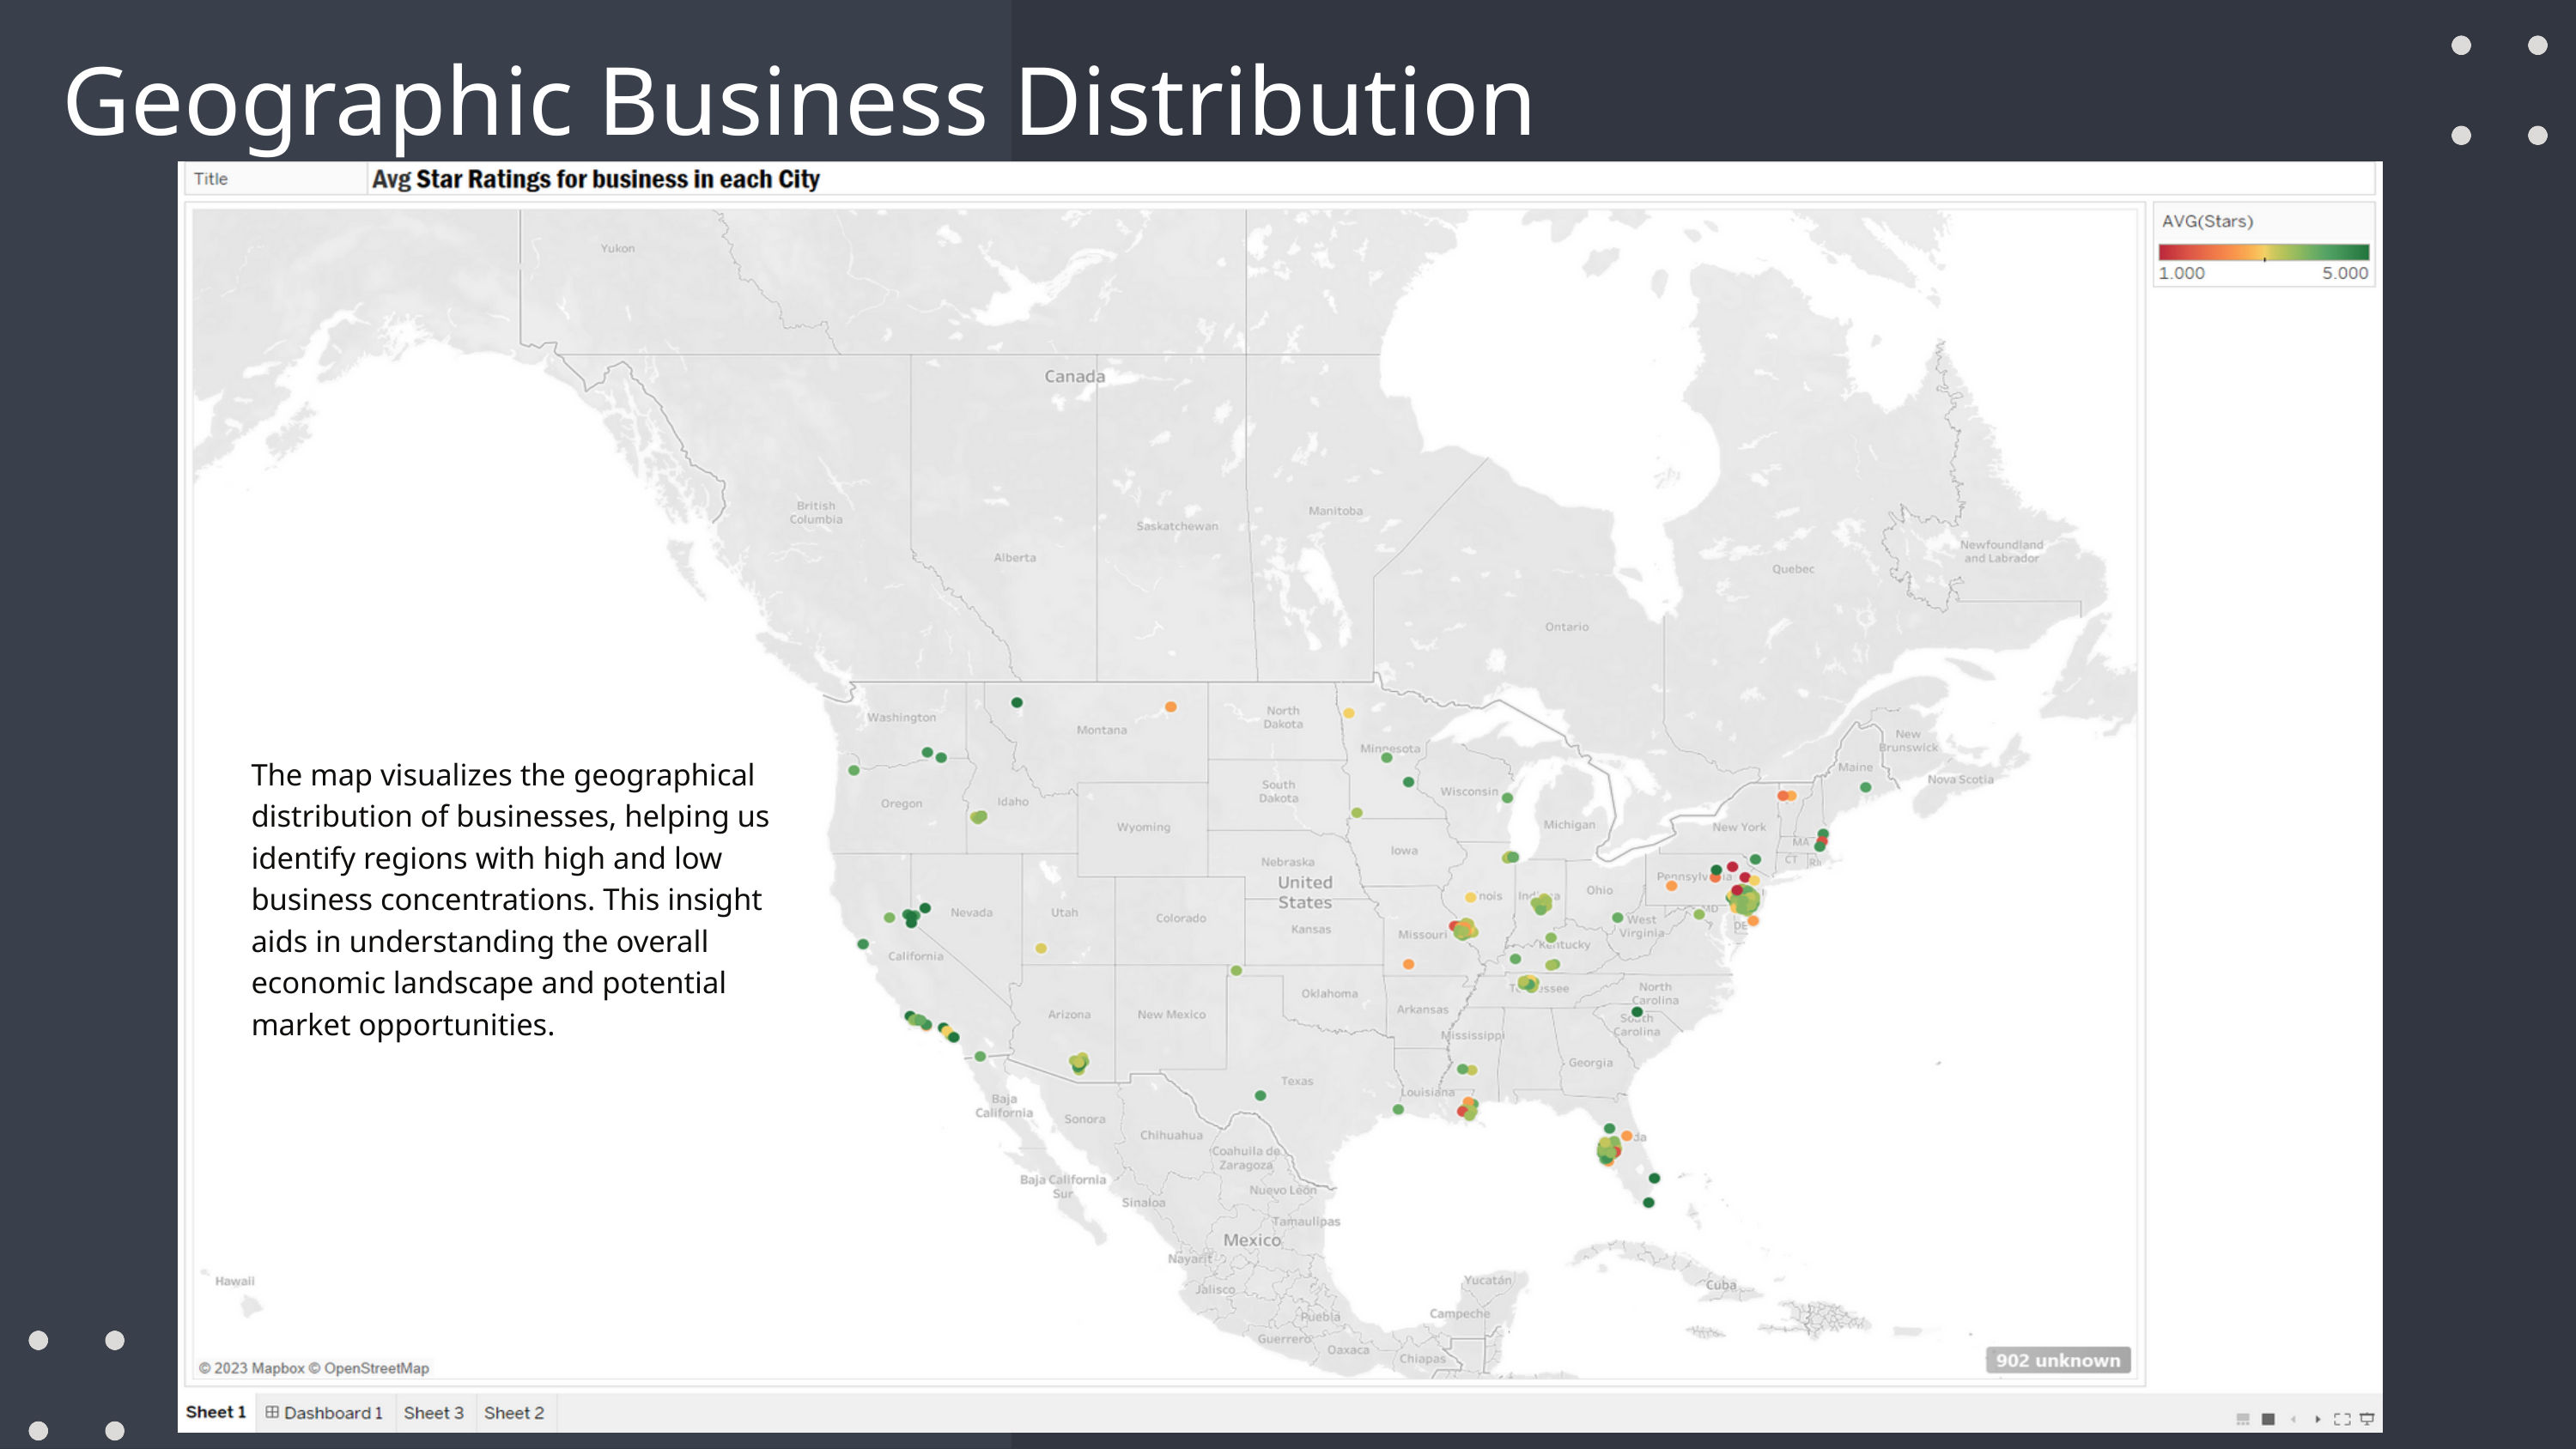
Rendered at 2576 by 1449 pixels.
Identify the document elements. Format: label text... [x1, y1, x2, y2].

text_box Geographic Business Distribution [62, 71, 1601, 155]
text_box [2451, 0, 2576, 145]
text_box [0, 0, 1012, 1449]
text_box [0, 1331, 125, 1449]
text_box [178, 161, 2384, 1433]
text_box The map visualizes the geographical distribution of businesses, helping us identify regions with high and low business concentrations. This insight aids in understanding the overall economic landscape and potential market opportunities. [251, 749, 799, 1041]
